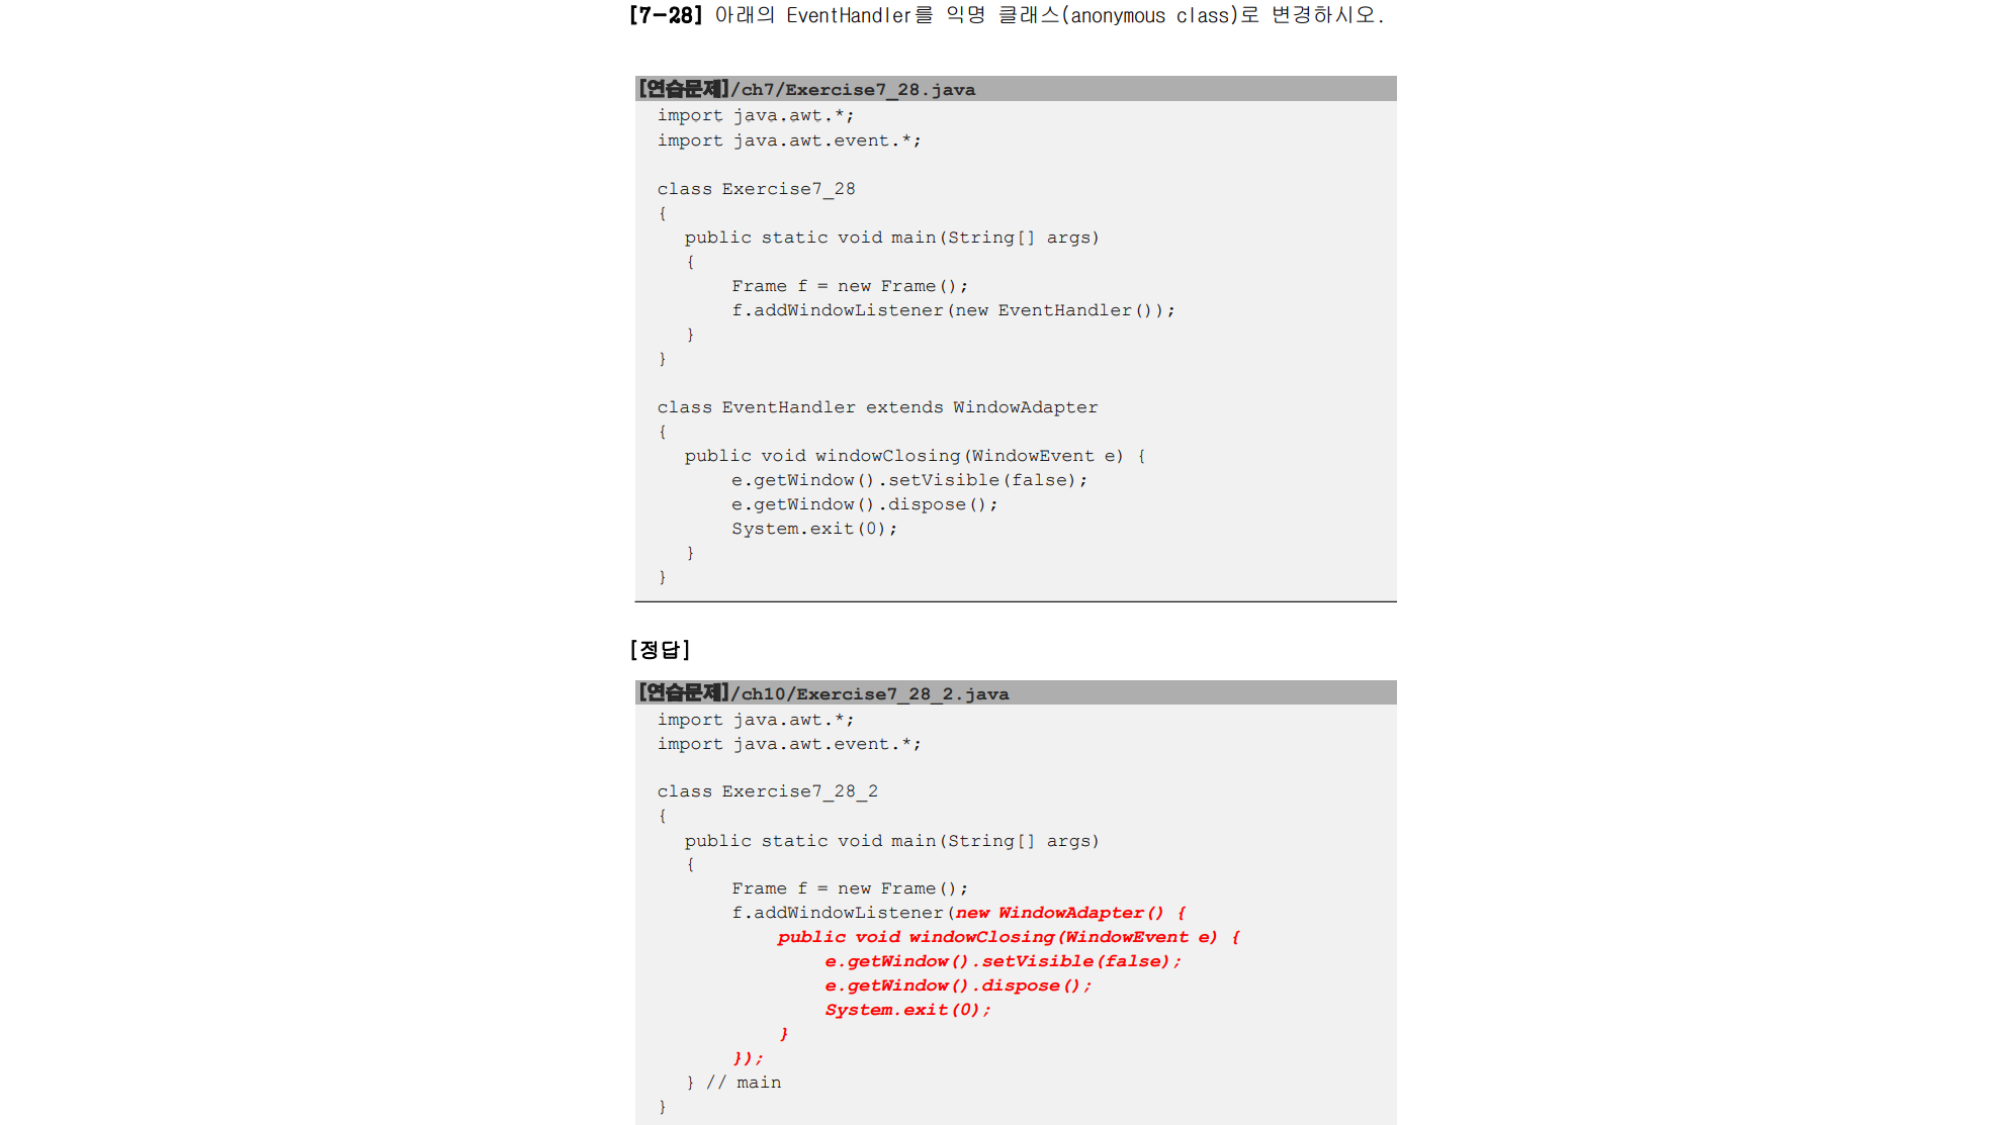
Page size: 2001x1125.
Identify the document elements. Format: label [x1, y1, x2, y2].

picture [603, 0, 1397, 1125]
